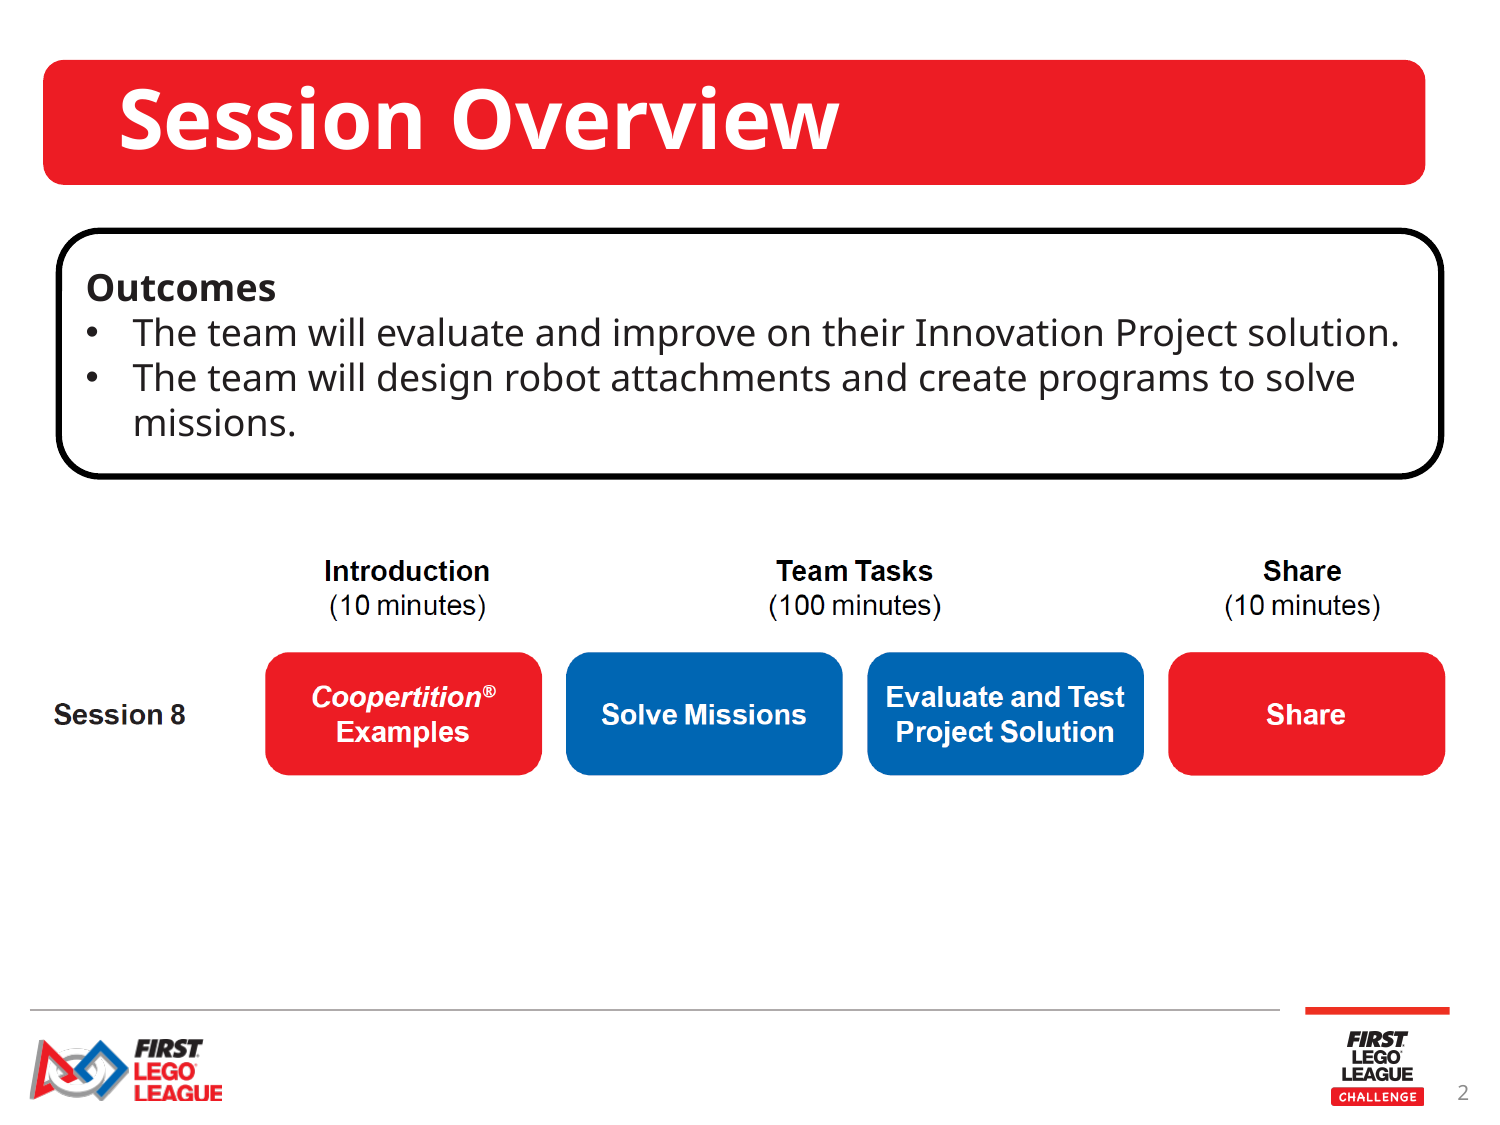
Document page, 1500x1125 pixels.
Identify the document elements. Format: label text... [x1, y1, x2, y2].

slide_number 2 [1425, 1076, 1484, 1111]
title Session Overview [103, 59, 1397, 185]
text_box Outcomes The team will evaluate and improve on their Innovation Project solution. The team will design robot attachments and create programs to solve missions. [57, 229, 1443, 478]
picture [29, 644, 1471, 785]
text_box [42, 58, 1427, 186]
picture [59, 529, 1455, 639]
